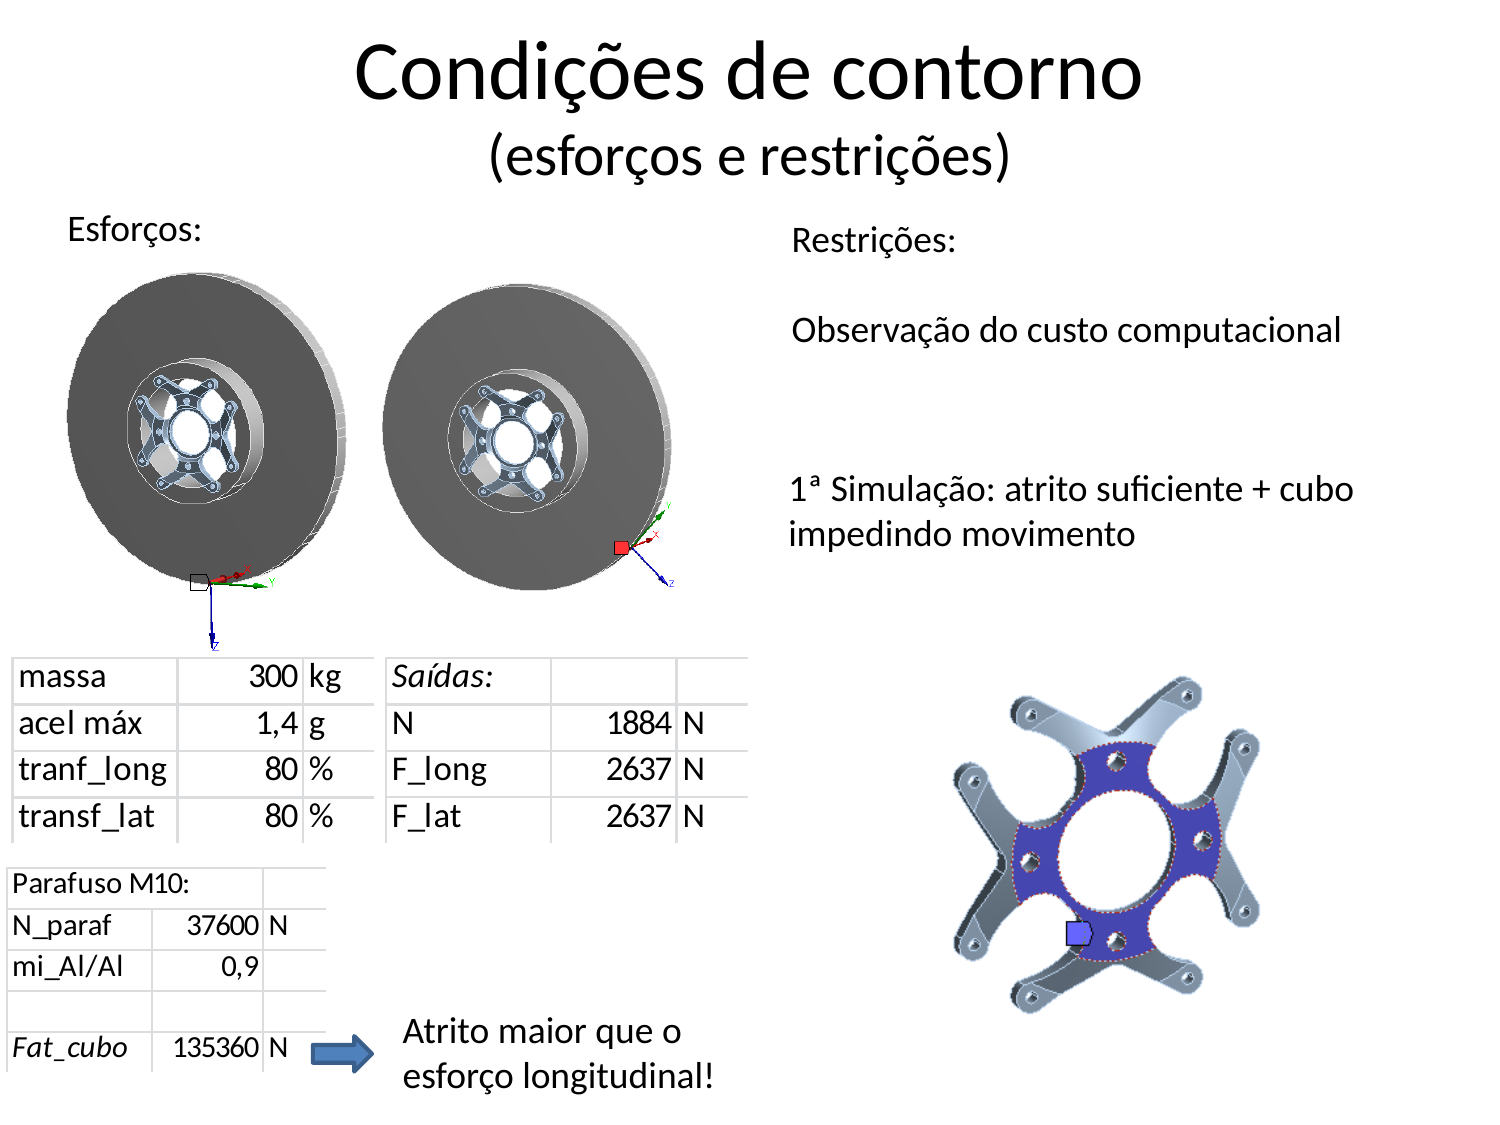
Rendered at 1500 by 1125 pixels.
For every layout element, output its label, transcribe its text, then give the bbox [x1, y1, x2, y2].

text_box Esforços: [52, 196, 218, 254]
picture [926, 656, 1288, 1034]
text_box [10, 656, 377, 846]
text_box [5, 866, 329, 1075]
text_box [384, 656, 751, 846]
text_box [332, 1034, 375, 1074]
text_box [41, 256, 692, 658]
text_box Restrições: Observação do custo computacional [776, 208, 1358, 358]
text_box 1ª Simulação: atrito suficiente + cubo impedindo movimento [773, 456, 1459, 562]
text_box Atrito maior que o esforço longitudinal! [387, 998, 731, 1104]
title Condições de contorno (esforços e restrições) [75, 7, 1425, 195]
